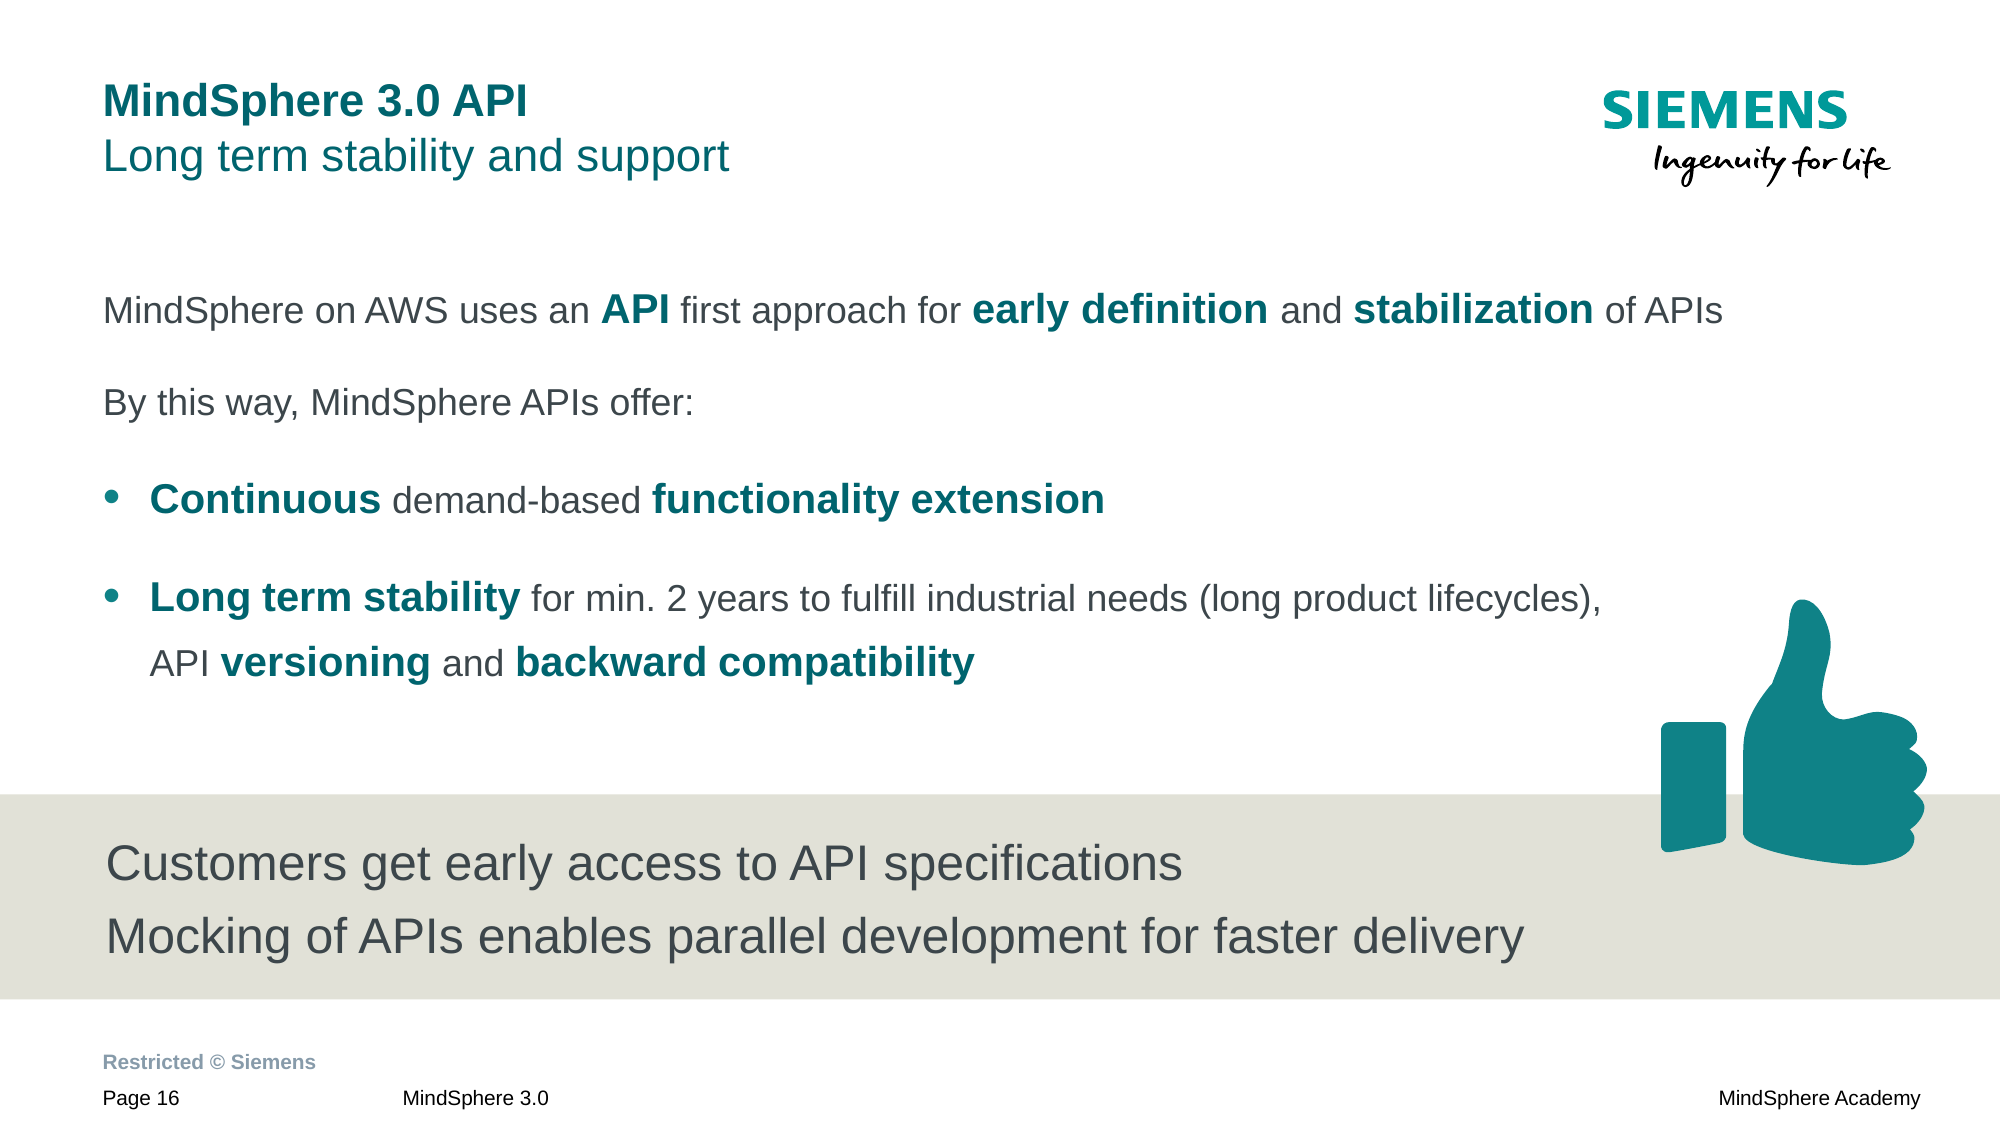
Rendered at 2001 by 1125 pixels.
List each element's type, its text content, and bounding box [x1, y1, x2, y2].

text_box Customers get early access to API specifications Mocking of APIs enables parallel development for faster delivery [0, 794, 2000, 1000]
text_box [1660, 597, 1928, 868]
text_box MindSphere on AWS uses an API first approach for early definition and stabilization of APIs By this way, MindSphere APIs offer: Continuous demand-based functionality extension Long term stability for min. 2 years to fulfill industrial needs (long product lifecycles), API versioning and backward compatibility [102, 266, 1756, 686]
title MindSphere 3.0 API Long term stability and support [0, 0, 2000, 237]
